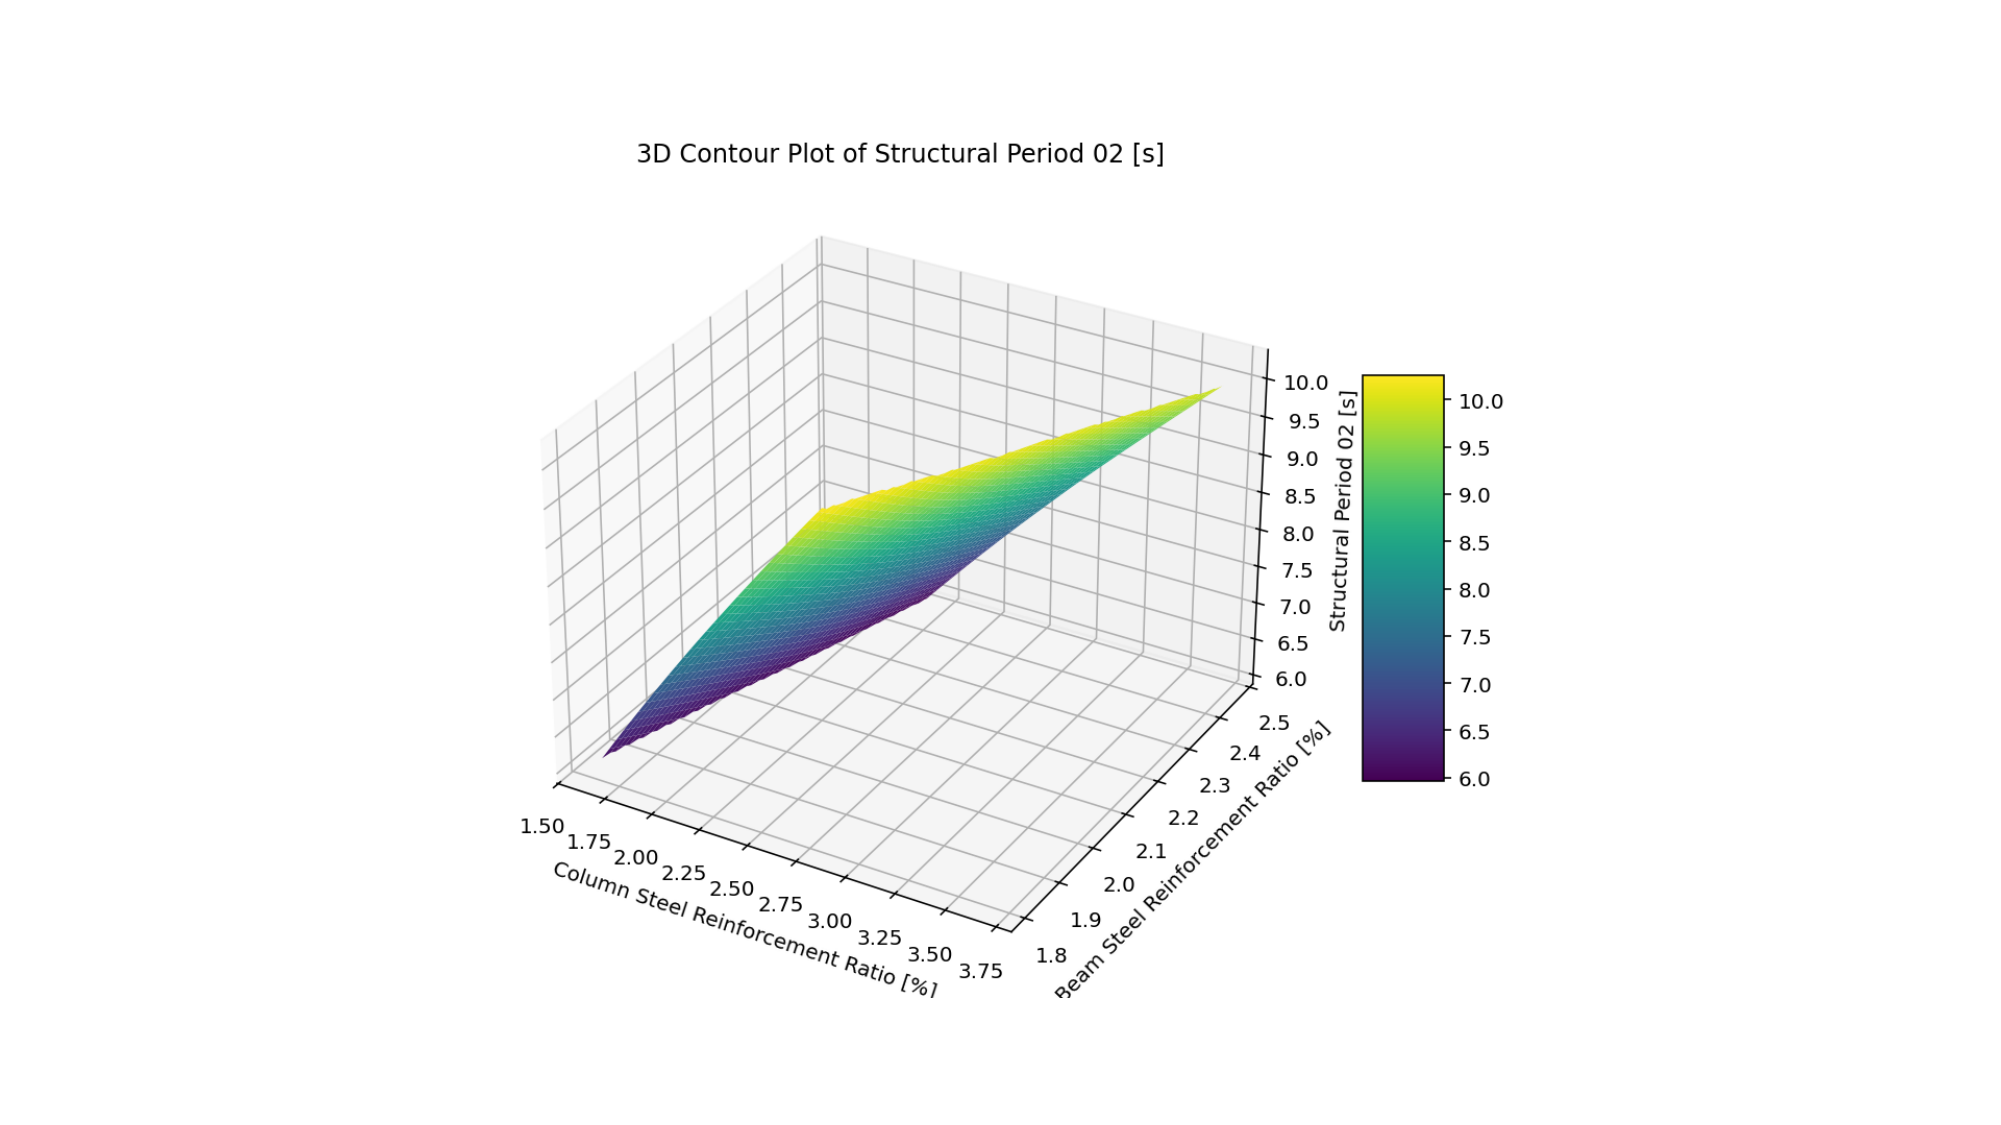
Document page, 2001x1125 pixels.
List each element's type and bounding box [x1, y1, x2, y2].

picture [480, 127, 1520, 998]
